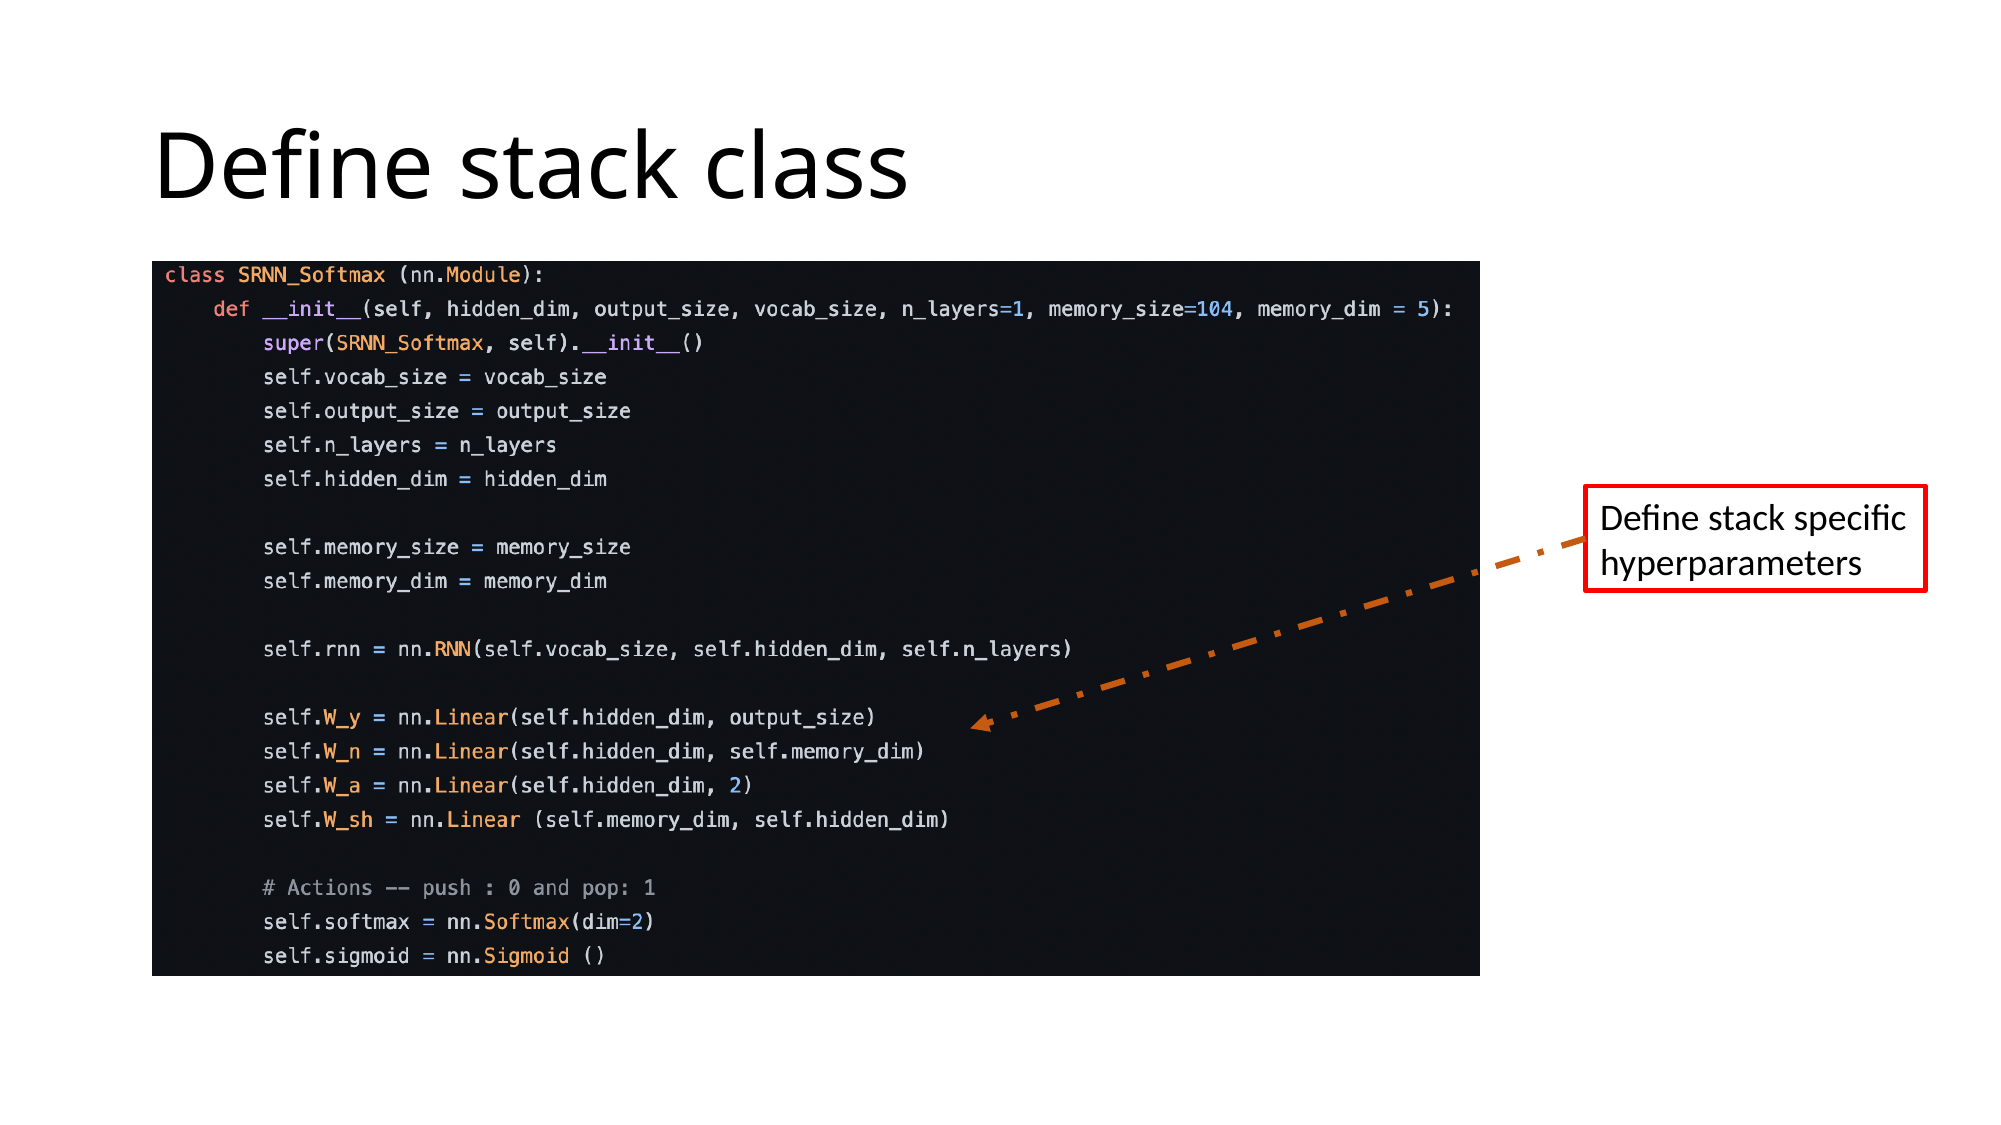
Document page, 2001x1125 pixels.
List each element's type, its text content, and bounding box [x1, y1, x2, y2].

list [152, 261, 1480, 976]
title Define stack class [137, 59, 1863, 278]
text_box Define stack specific hyperparameters [1585, 486, 1926, 591]
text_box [970, 539, 1586, 729]
